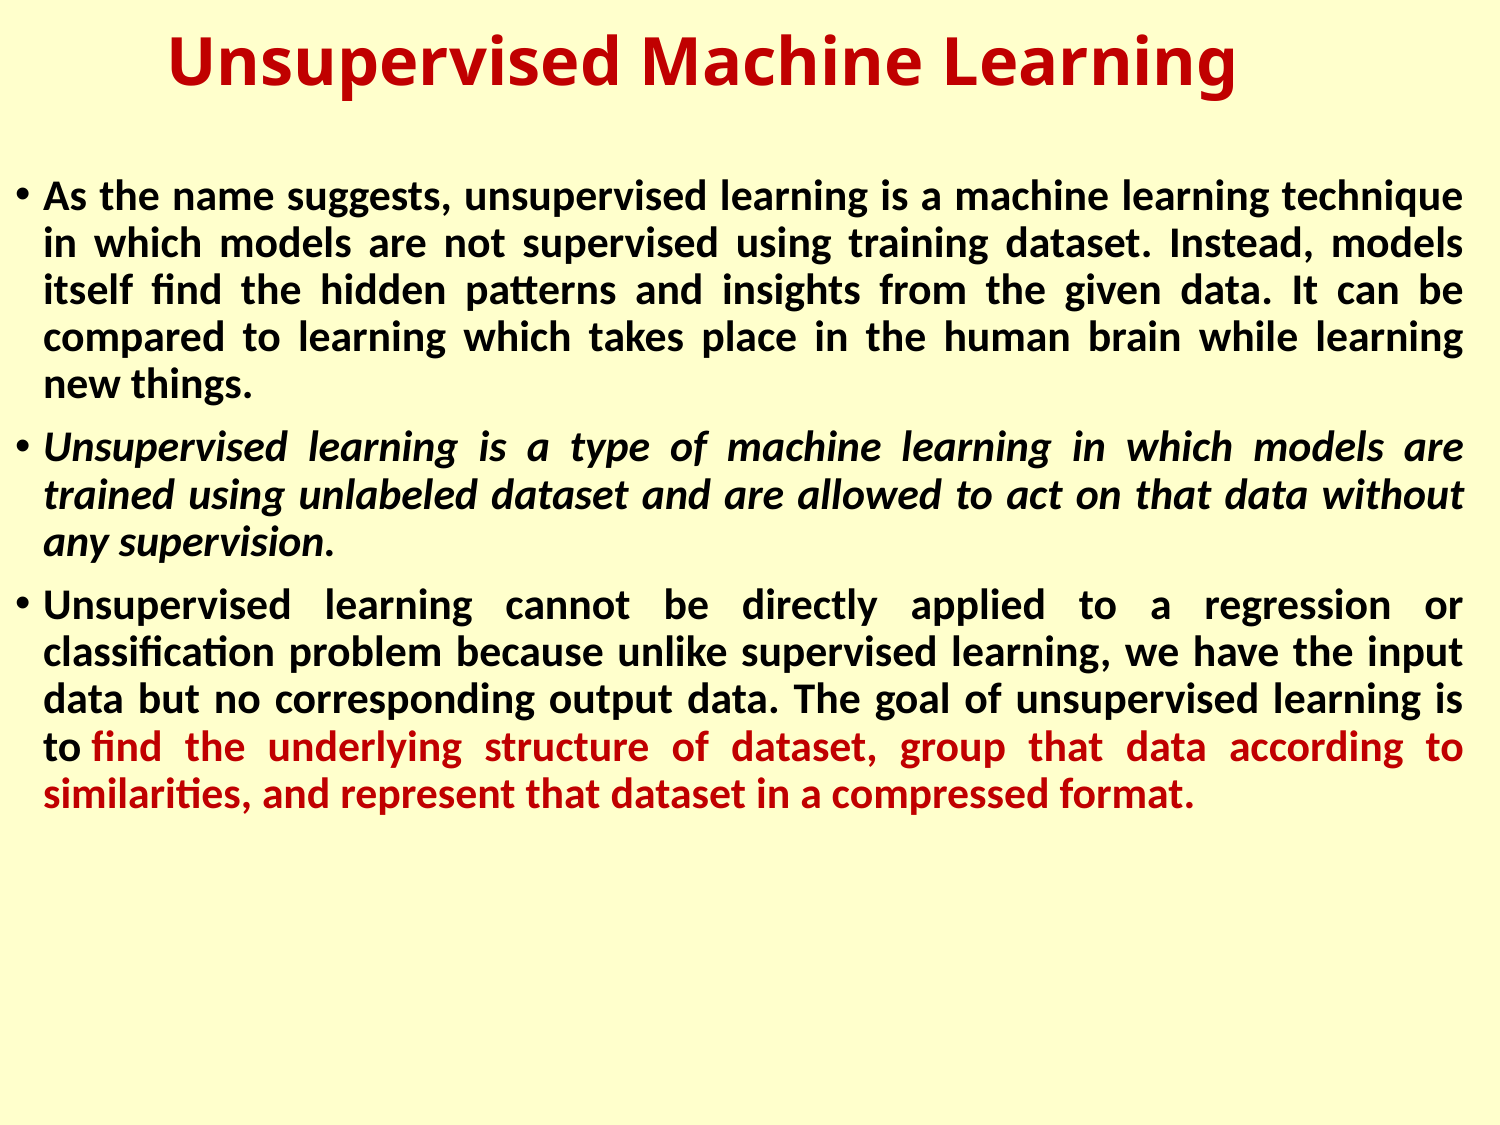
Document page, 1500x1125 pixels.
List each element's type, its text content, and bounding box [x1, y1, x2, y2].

text_box Unsupervised Machine Learning [151, 11, 1370, 164]
list As the name suggests, unsupervised learning is a machine learning technique in which models are not supervised using training dataset. Instead, models itself find the hidden patterns and insights from the given data. It can be compared to learning which takes place in the human brain while learning new things. Unsupervised learning is a type of machine learning in which models are trained using unlabeled dataset and are allowed to act on that data without any supervision. Unsupervised learning cannot be directly applied to a regression or classification problem because unlike supervised learning, we have the input data but no corresponding output data. The goal of unsupervised learning is to find the underlying structure of dataset, group that data according to similarities, and represent that dataset in a compressed format. [0, 164, 1481, 1073]
